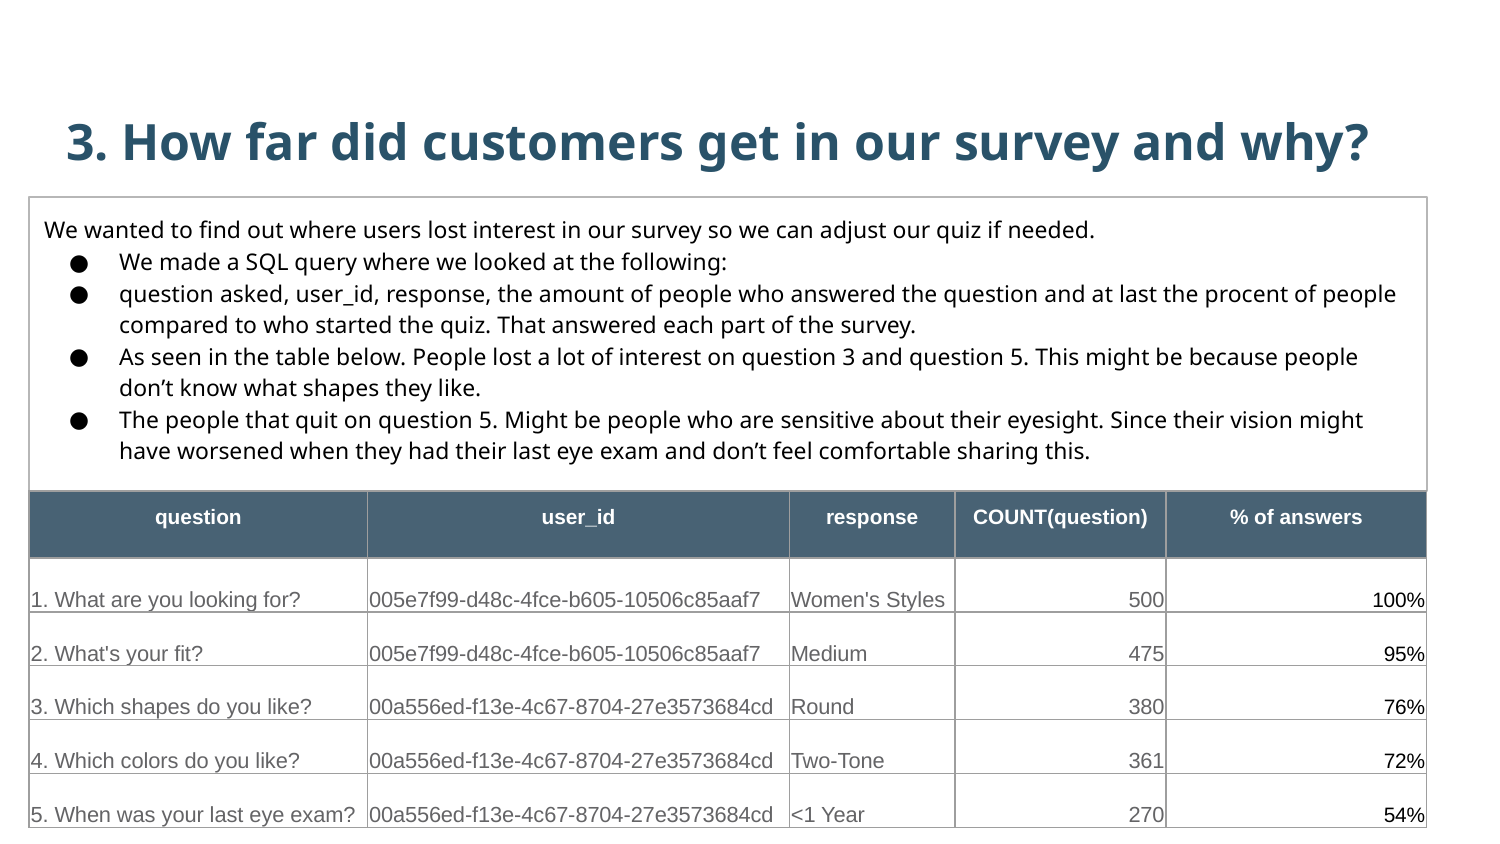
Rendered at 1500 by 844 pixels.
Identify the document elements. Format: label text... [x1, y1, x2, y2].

table_cell 100% [1167, 559, 1426, 611]
table_cell Two-Tone [790, 720, 954, 773]
table_cell 500 [956, 559, 1165, 611]
table_cell 3. Which shapes do you like? [30, 666, 367, 719]
table_header COUNT(question) [956, 492, 1165, 557]
table_cell 5. When was your last eye exam? [30, 774, 367, 827]
table_cell 1. What are you looking for? [30, 559, 367, 611]
table_cell Round [790, 666, 954, 719]
table_cell 2. What's your fit? [30, 613, 367, 665]
table_cell 54% [1167, 774, 1426, 827]
text_box 3. How far did customers get in our survey and why? [51, 48, 1449, 186]
text_box We wanted to find out where users lost interest in our survey so we can adjust our quiz if needed. We made a SQL query where we looked at the following: question asked, user_id, response, the amount of people who answered the question and at last the procent of people compared to who started the quiz. That answered each part of the survey. As seen in the table below. People lost a lot of interest on question 3 and question 5. This might be because people don’t know what shapes they like. The people that quit on question 5. Might be people who are sensitive about their eyesight. Since their vision might have worsened when they had their last eye exam and don’t feel comfortable sharing this. [29, 197, 1427, 490]
table_cell 95% [1167, 613, 1426, 665]
table_cell 4. Which colors do you like? [30, 720, 367, 773]
table_cell Women's Styles [790, 559, 954, 611]
table_header question [30, 492, 367, 557]
table_cell 76% [1167, 666, 1426, 719]
table_cell 005e7f99-d48c-4fce-b605-10506c85aaf7 [368, 613, 789, 665]
table_header user_id [368, 492, 789, 557]
table_cell 380 [956, 666, 1165, 719]
table_cell 00a556ed-f13e-4c67-8704-27e3573684cd [368, 666, 789, 719]
table_cell 270 [956, 774, 1165, 827]
table_header % of answers [1167, 492, 1426, 557]
table_cell 00a556ed-f13e-4c67-8704-27e3573684cd [368, 774, 789, 827]
table_cell 475 [956, 613, 1165, 665]
table_cell 361 [956, 720, 1165, 773]
table_cell 00a556ed-f13e-4c67-8704-27e3573684cd [368, 720, 789, 773]
table_header response [790, 492, 954, 557]
table_cell 005e7f99-d48c-4fce-b605-10506c85aaf7 [368, 559, 789, 611]
table_cell Medium [790, 613, 954, 665]
table_cell 72% [1167, 720, 1426, 773]
table_cell <1 Year [790, 774, 954, 827]
